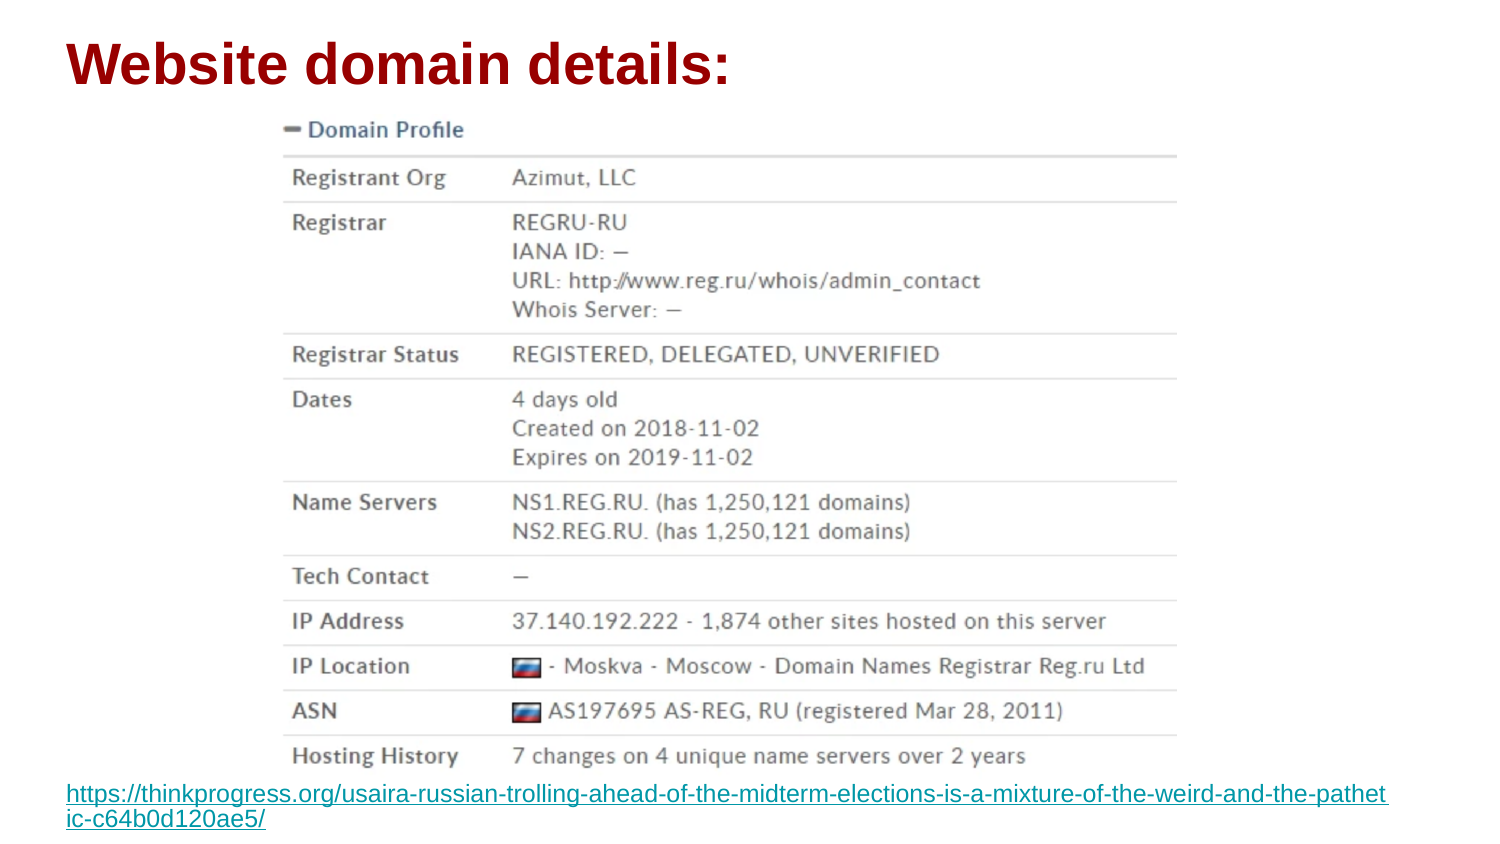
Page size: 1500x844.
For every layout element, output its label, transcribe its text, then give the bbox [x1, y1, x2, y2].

text_box https://thinkprogress.org/usaira-russian-trolling-ahead-of-the-midterm-elections-is-a-mixture-of-the-weird-and-the-pathetic-c64b0d120ae5/ [51, 762, 1405, 834]
title Website domain details: [51, 11, 1449, 106]
picture [259, 90, 1221, 780]
